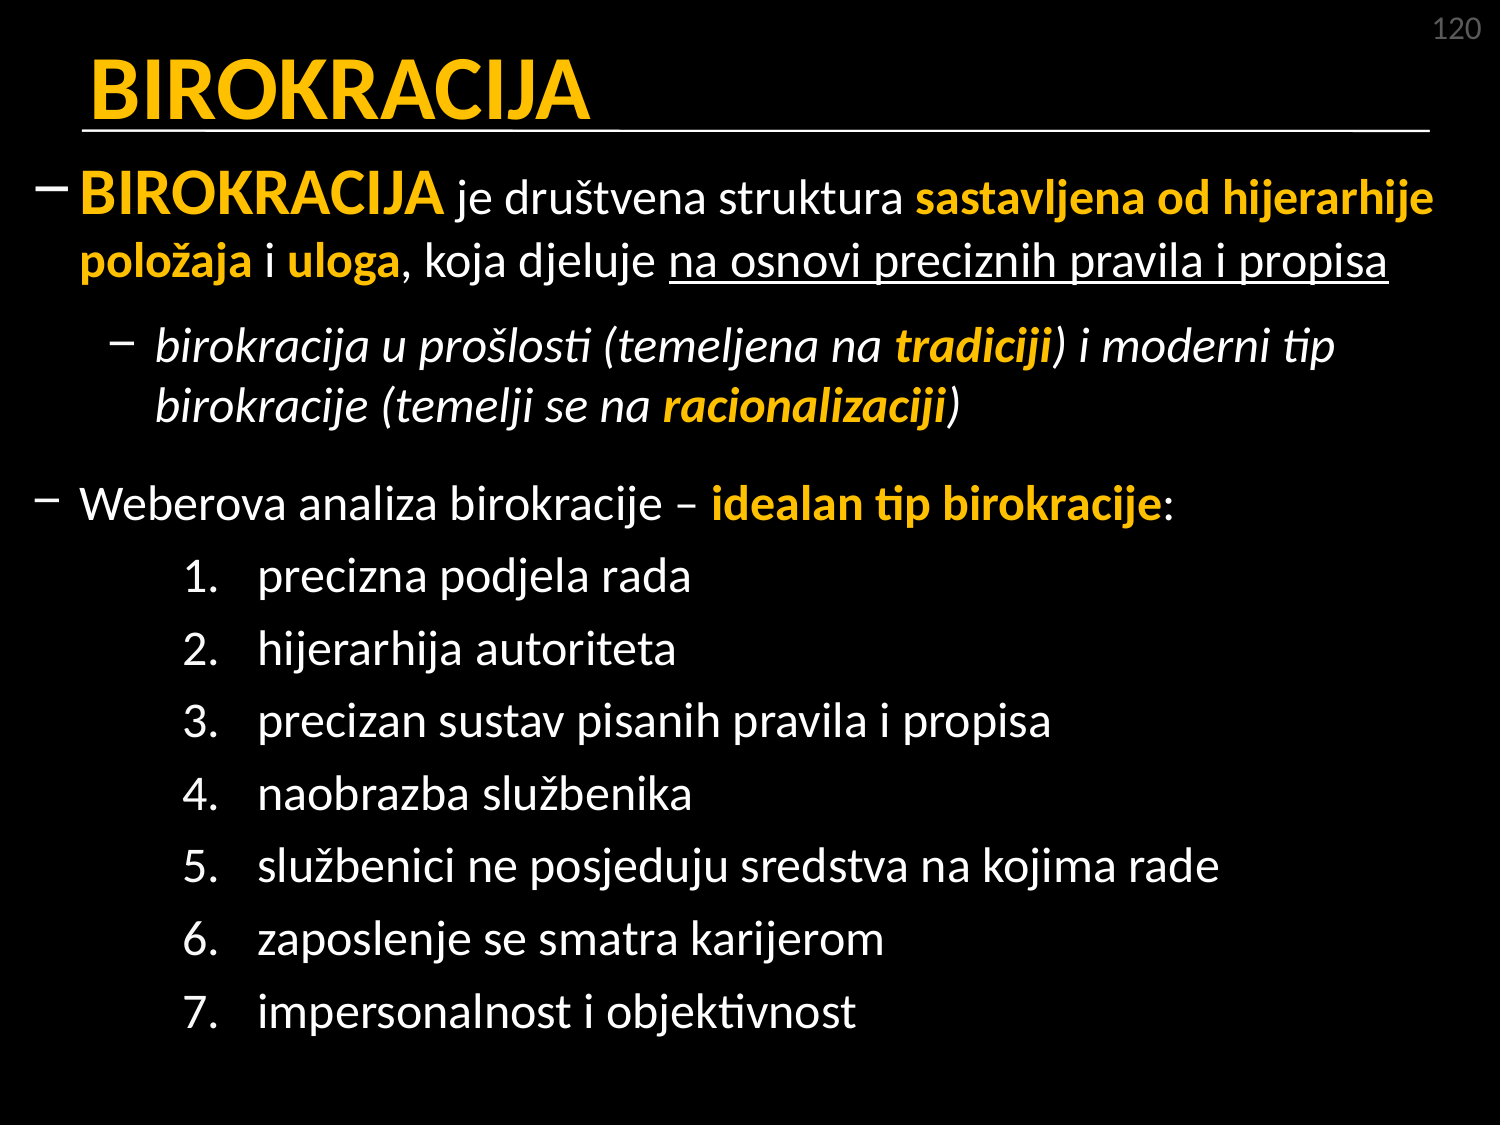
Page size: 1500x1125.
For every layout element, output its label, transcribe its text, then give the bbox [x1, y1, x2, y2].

text_box 120 [1416, 0, 1497, 54]
title BIROKRACIJA [75, 11, 1442, 140]
text_box BIROKRACIJA je društvena struktura sastavljena od hijerarhije položaja i uloga, koja djeluje na osnovi preciznih pravila i propisa birokracija u prošlosti (temeljena na tradiciji) i moderni tip birokracije (temelji se na racionalizaciji) Weberova analiza birokracije – idealan tip birokracije: precizna podjela rada hijerarhija autoriteta precizan sustav pisanih pravila i propisa naobrazba službenika službenici ne posjeduju sredstva na kojima rade zaposlenje se smatra karijerom impersonalnost i objektivnost [17, 140, 1500, 1102]
